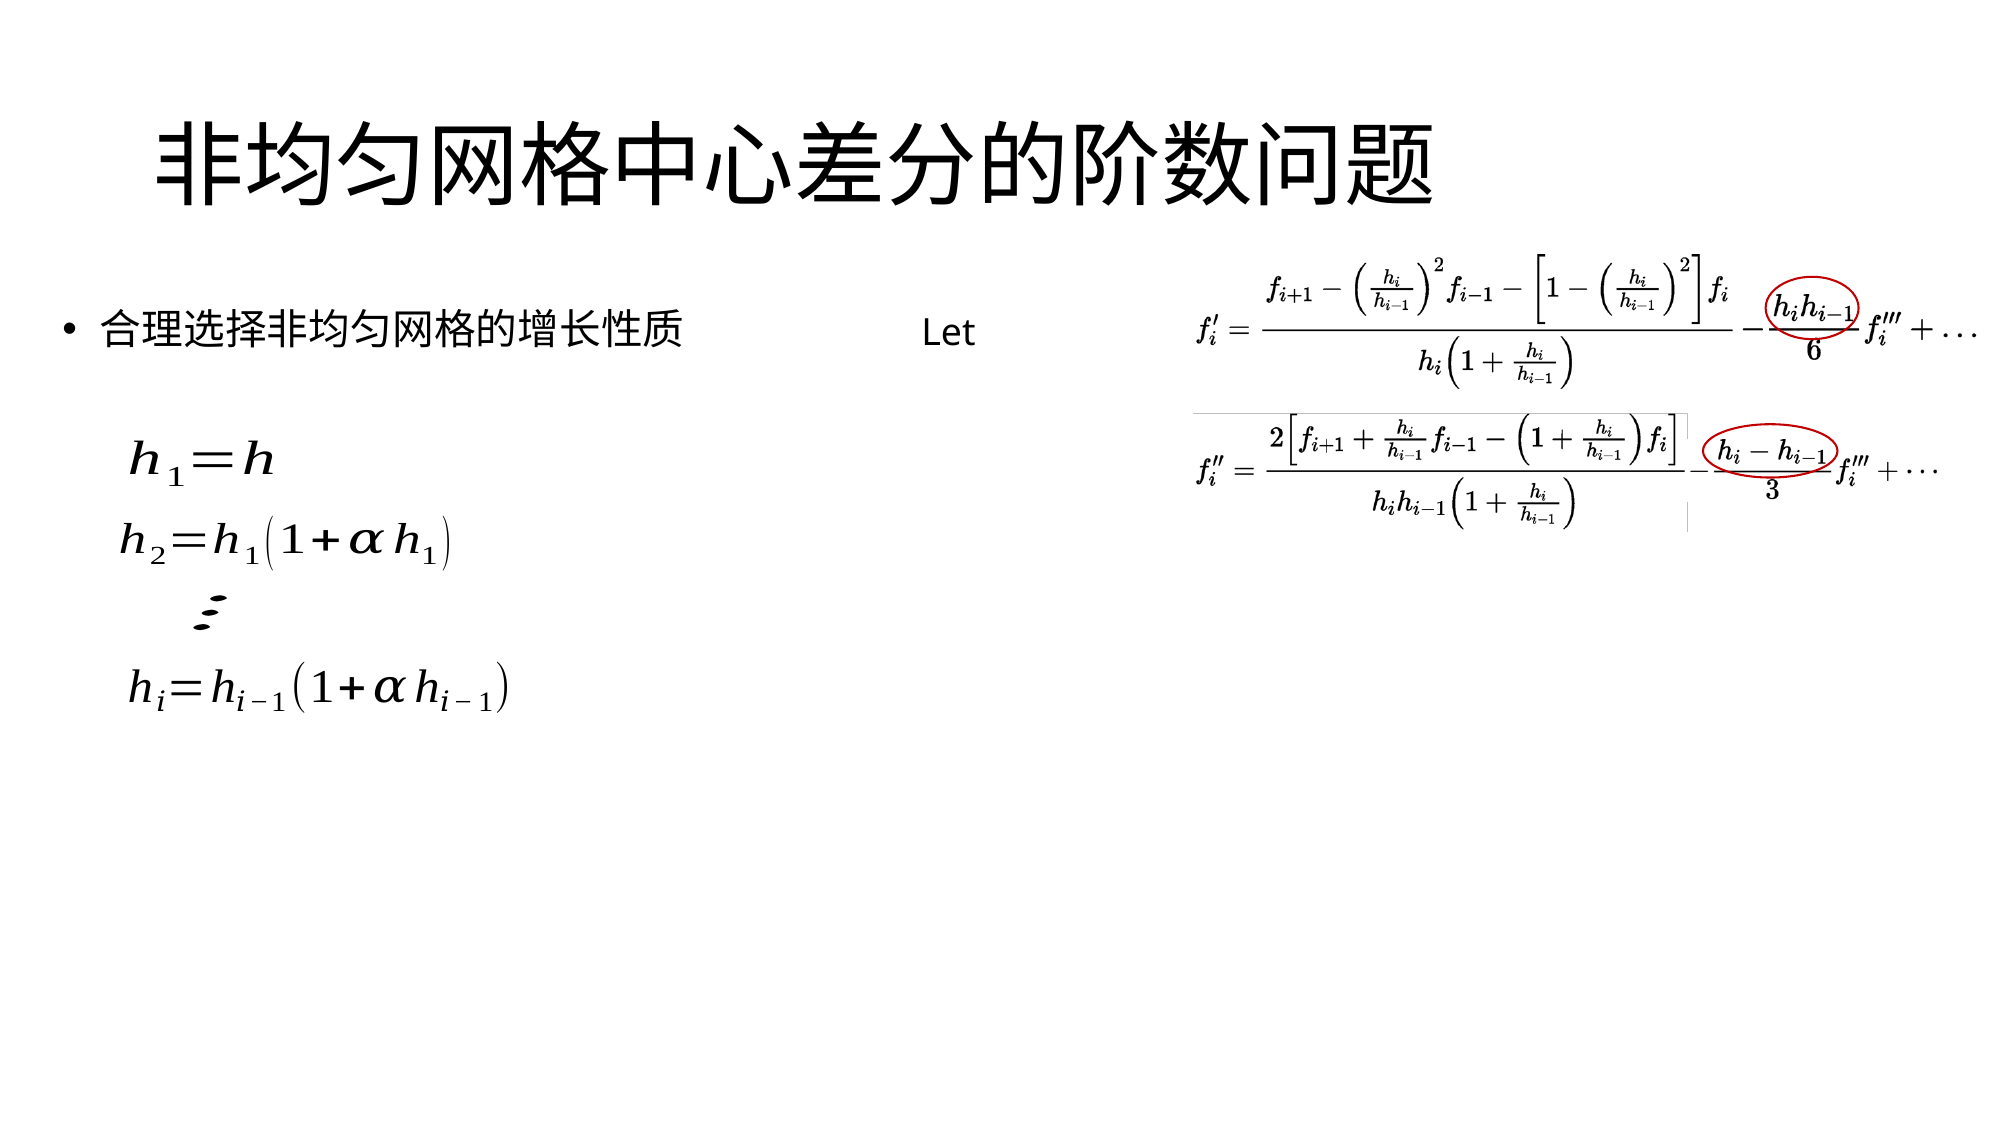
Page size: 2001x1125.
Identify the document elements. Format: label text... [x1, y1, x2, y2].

title 非均匀网格中心差分的阶数问题 [137, 59, 1863, 278]
list 合理选择非均匀网格的增长性质 [47, 300, 1045, 386]
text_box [1193, 254, 1979, 532]
